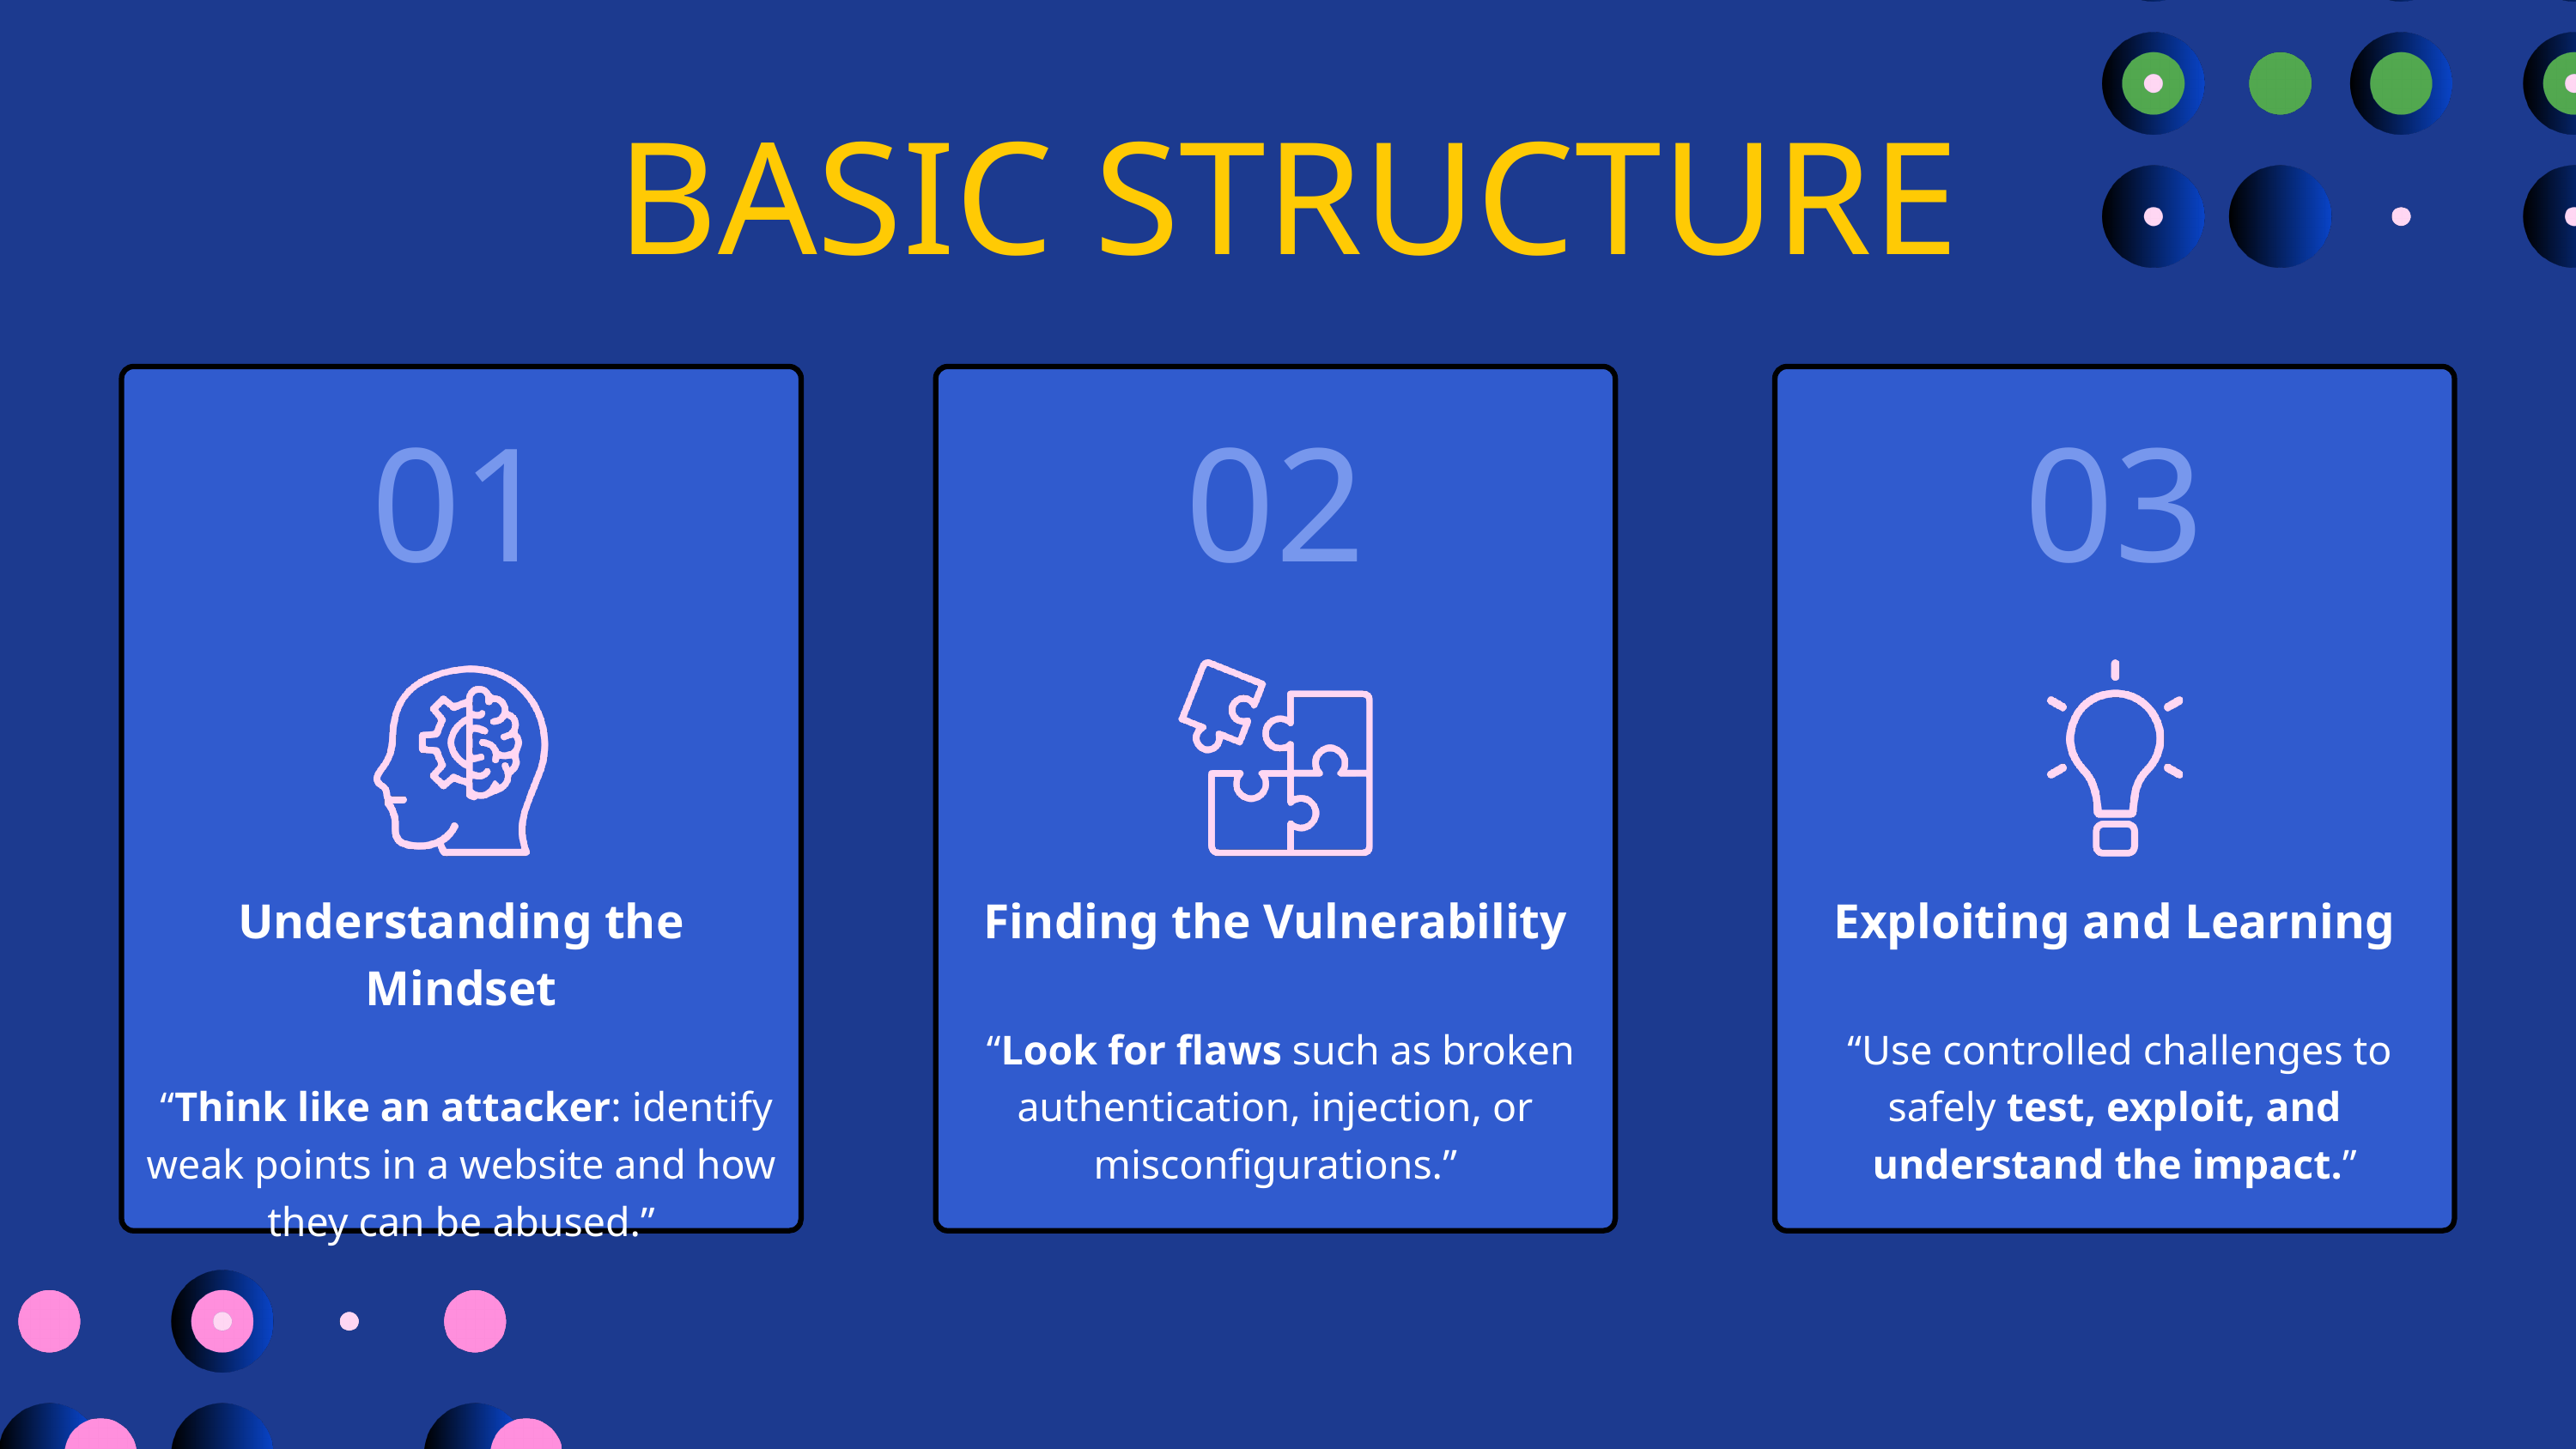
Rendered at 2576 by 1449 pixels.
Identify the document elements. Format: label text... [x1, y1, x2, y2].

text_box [1774, 366, 2455, 1231]
text_box BASIC STRUCTURE [220, 100, 2355, 287]
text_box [935, 366, 1616, 1231]
text_box [2102, 0, 2576, 268]
text_box Understanding the Mindset “Think like an attacker: identify weak points in a website and how they can be abused.” [146, 1238, 776, 1245]
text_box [121, 366, 802, 1231]
text_box [0, 1270, 562, 1449]
